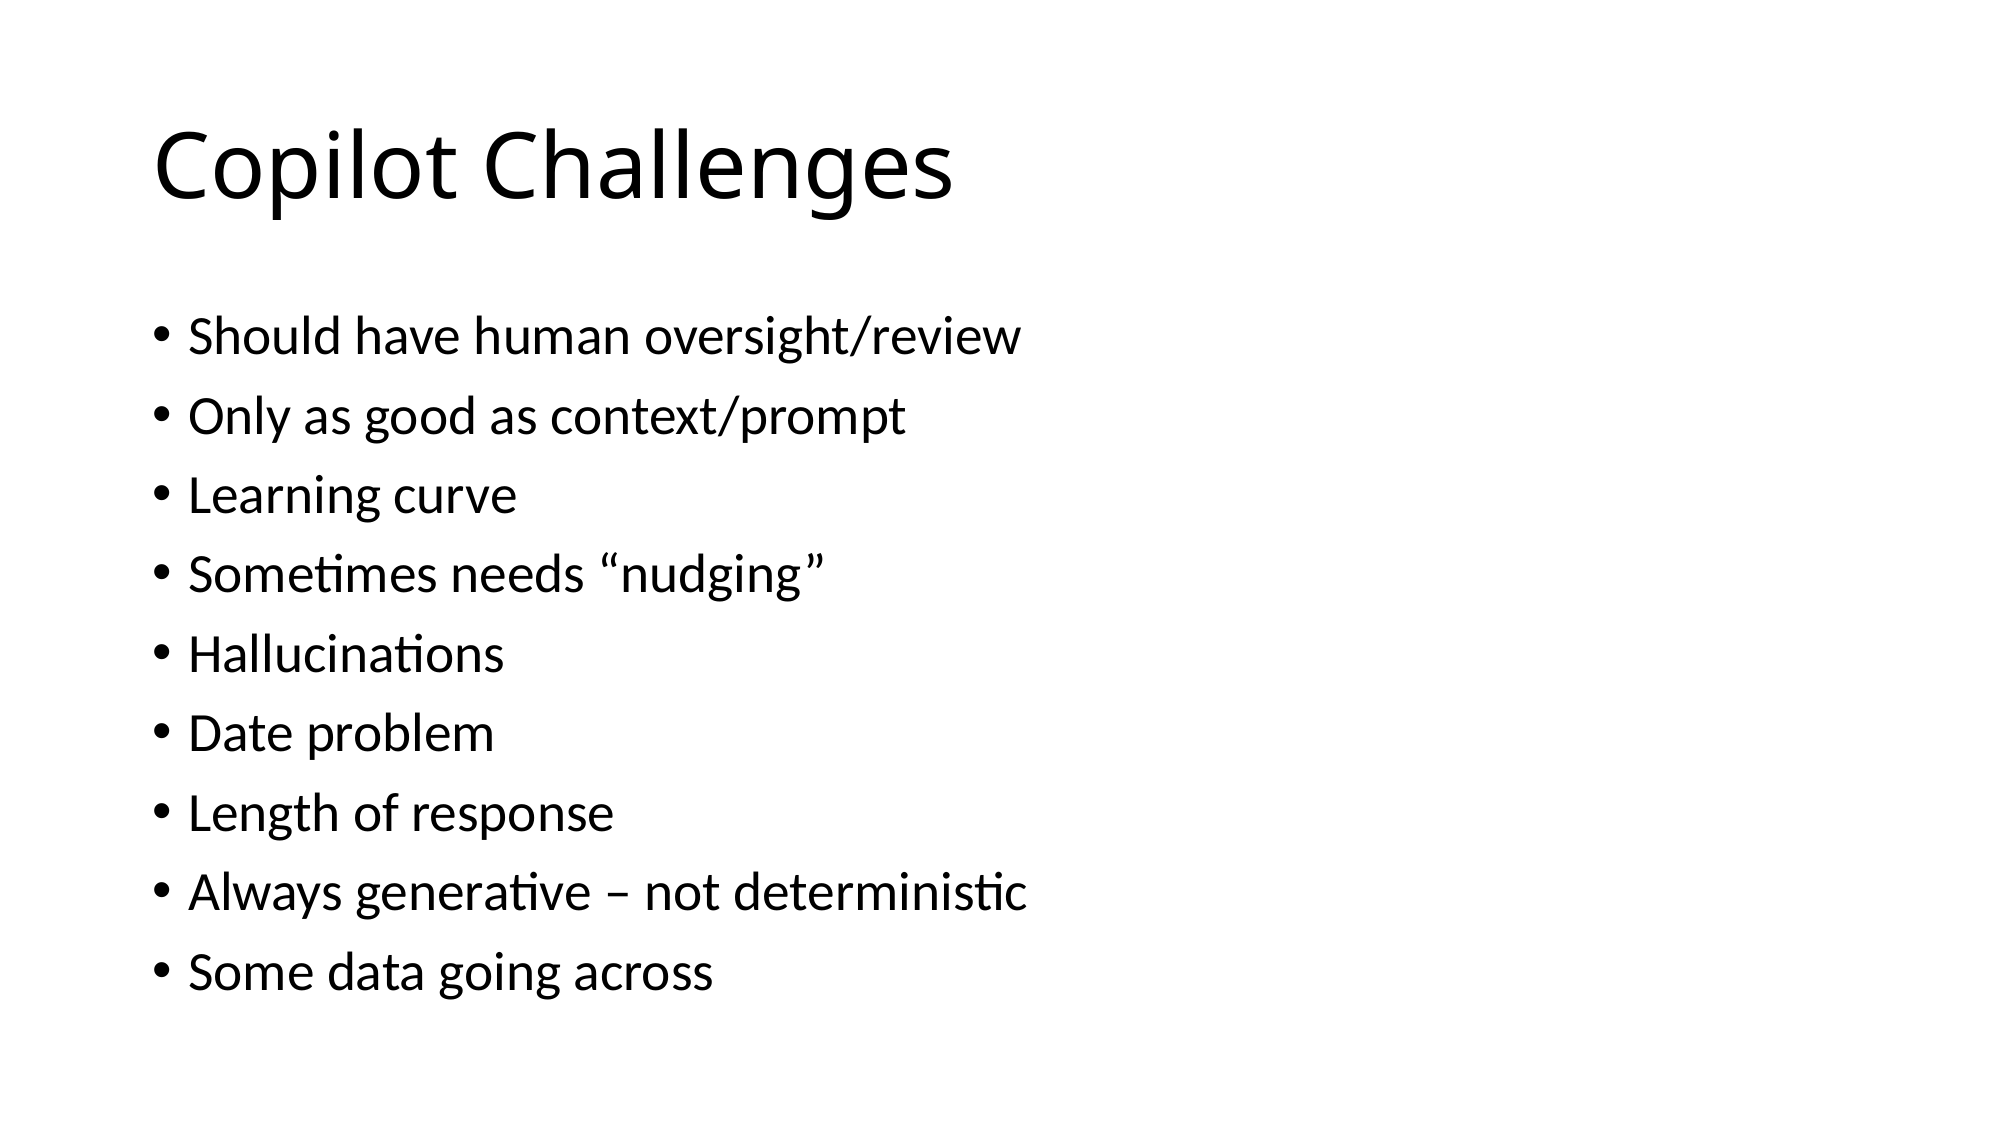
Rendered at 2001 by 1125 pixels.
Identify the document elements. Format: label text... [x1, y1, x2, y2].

list Should have human oversight/review Only as good as context/prompt Learning curve Sometimes needs “nudging” Hallucinations Date problem Length of response Always generative – not deterministic Some data going across [137, 299, 1863, 1014]
title Copilot Challenges [137, 59, 1863, 278]
